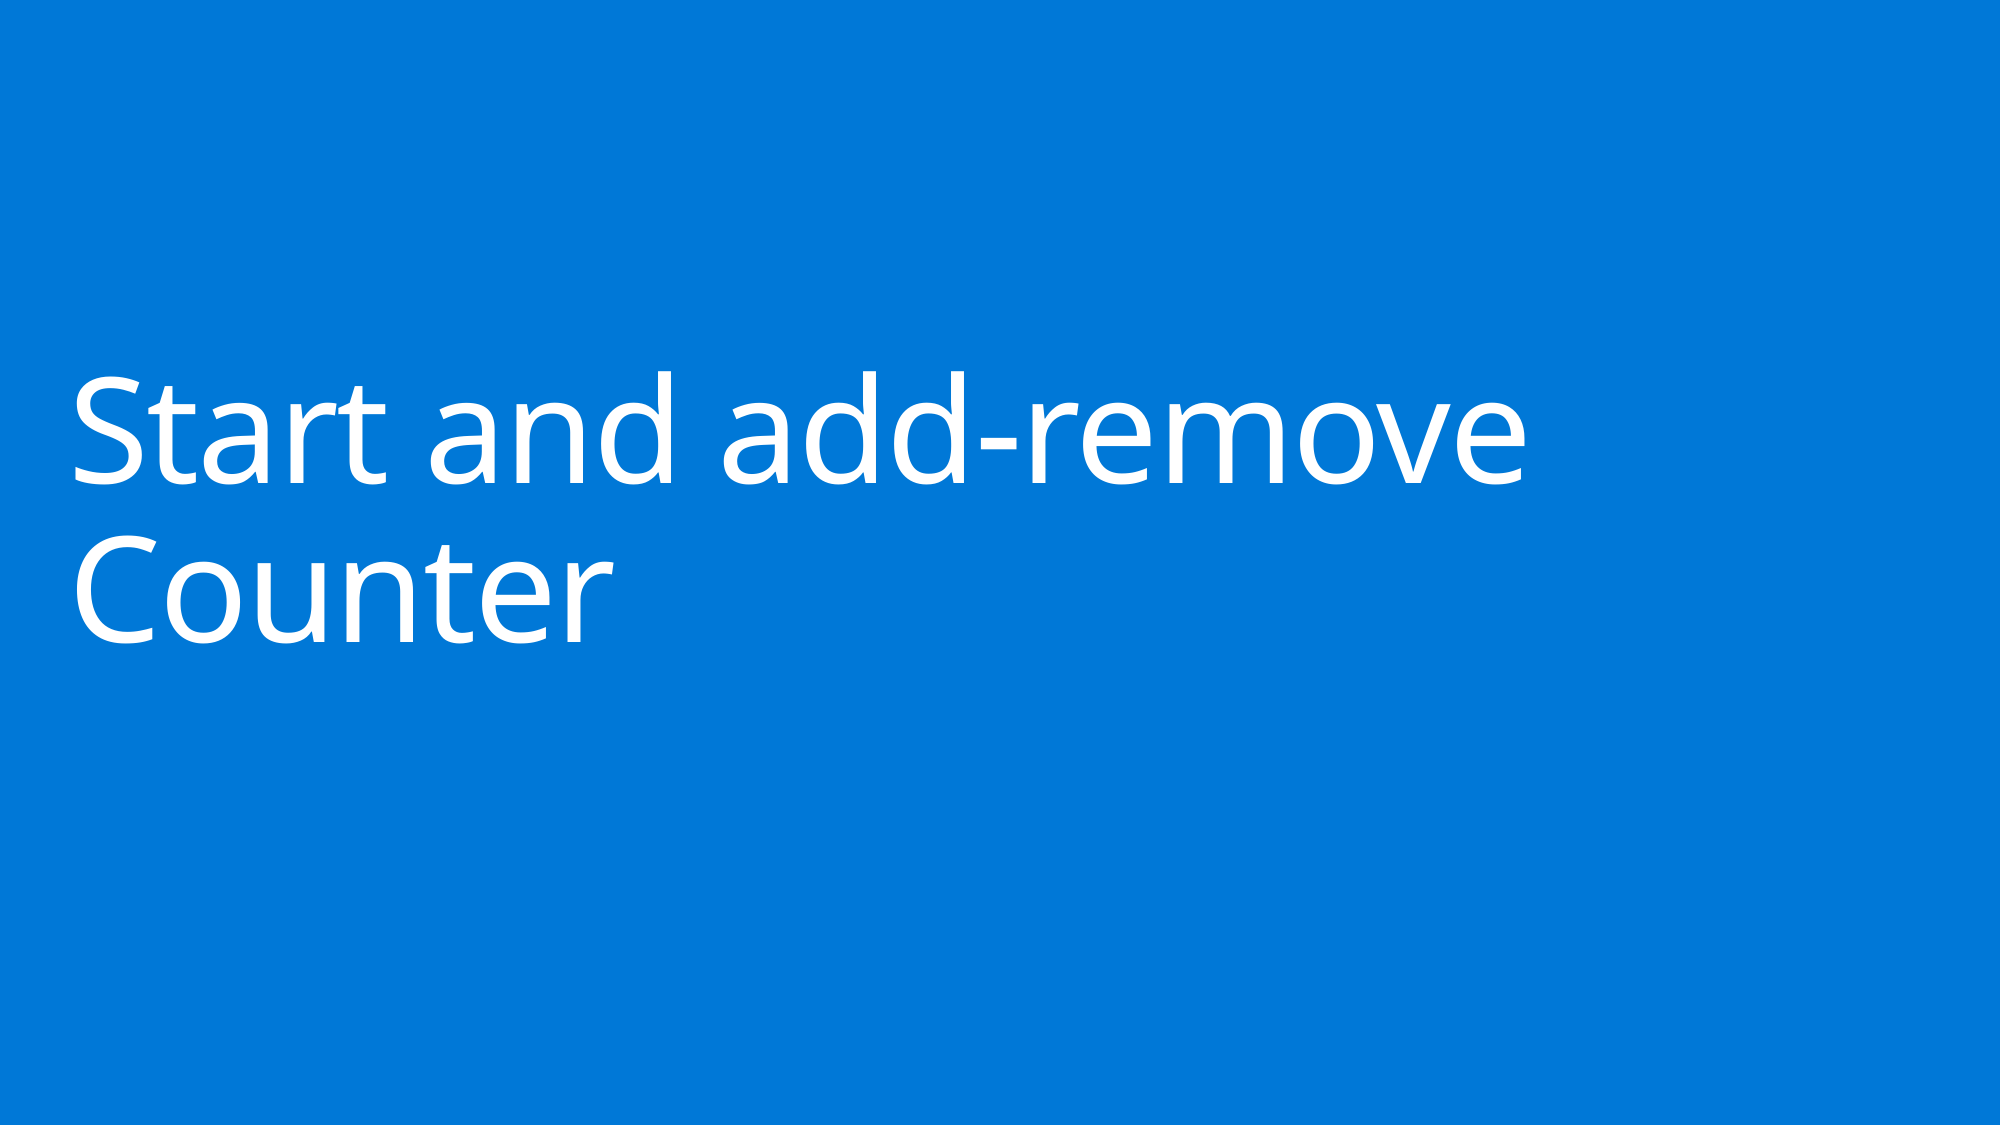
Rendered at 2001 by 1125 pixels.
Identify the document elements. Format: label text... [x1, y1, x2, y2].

title Start and add-remove Counter [44, 341, 1956, 532]
